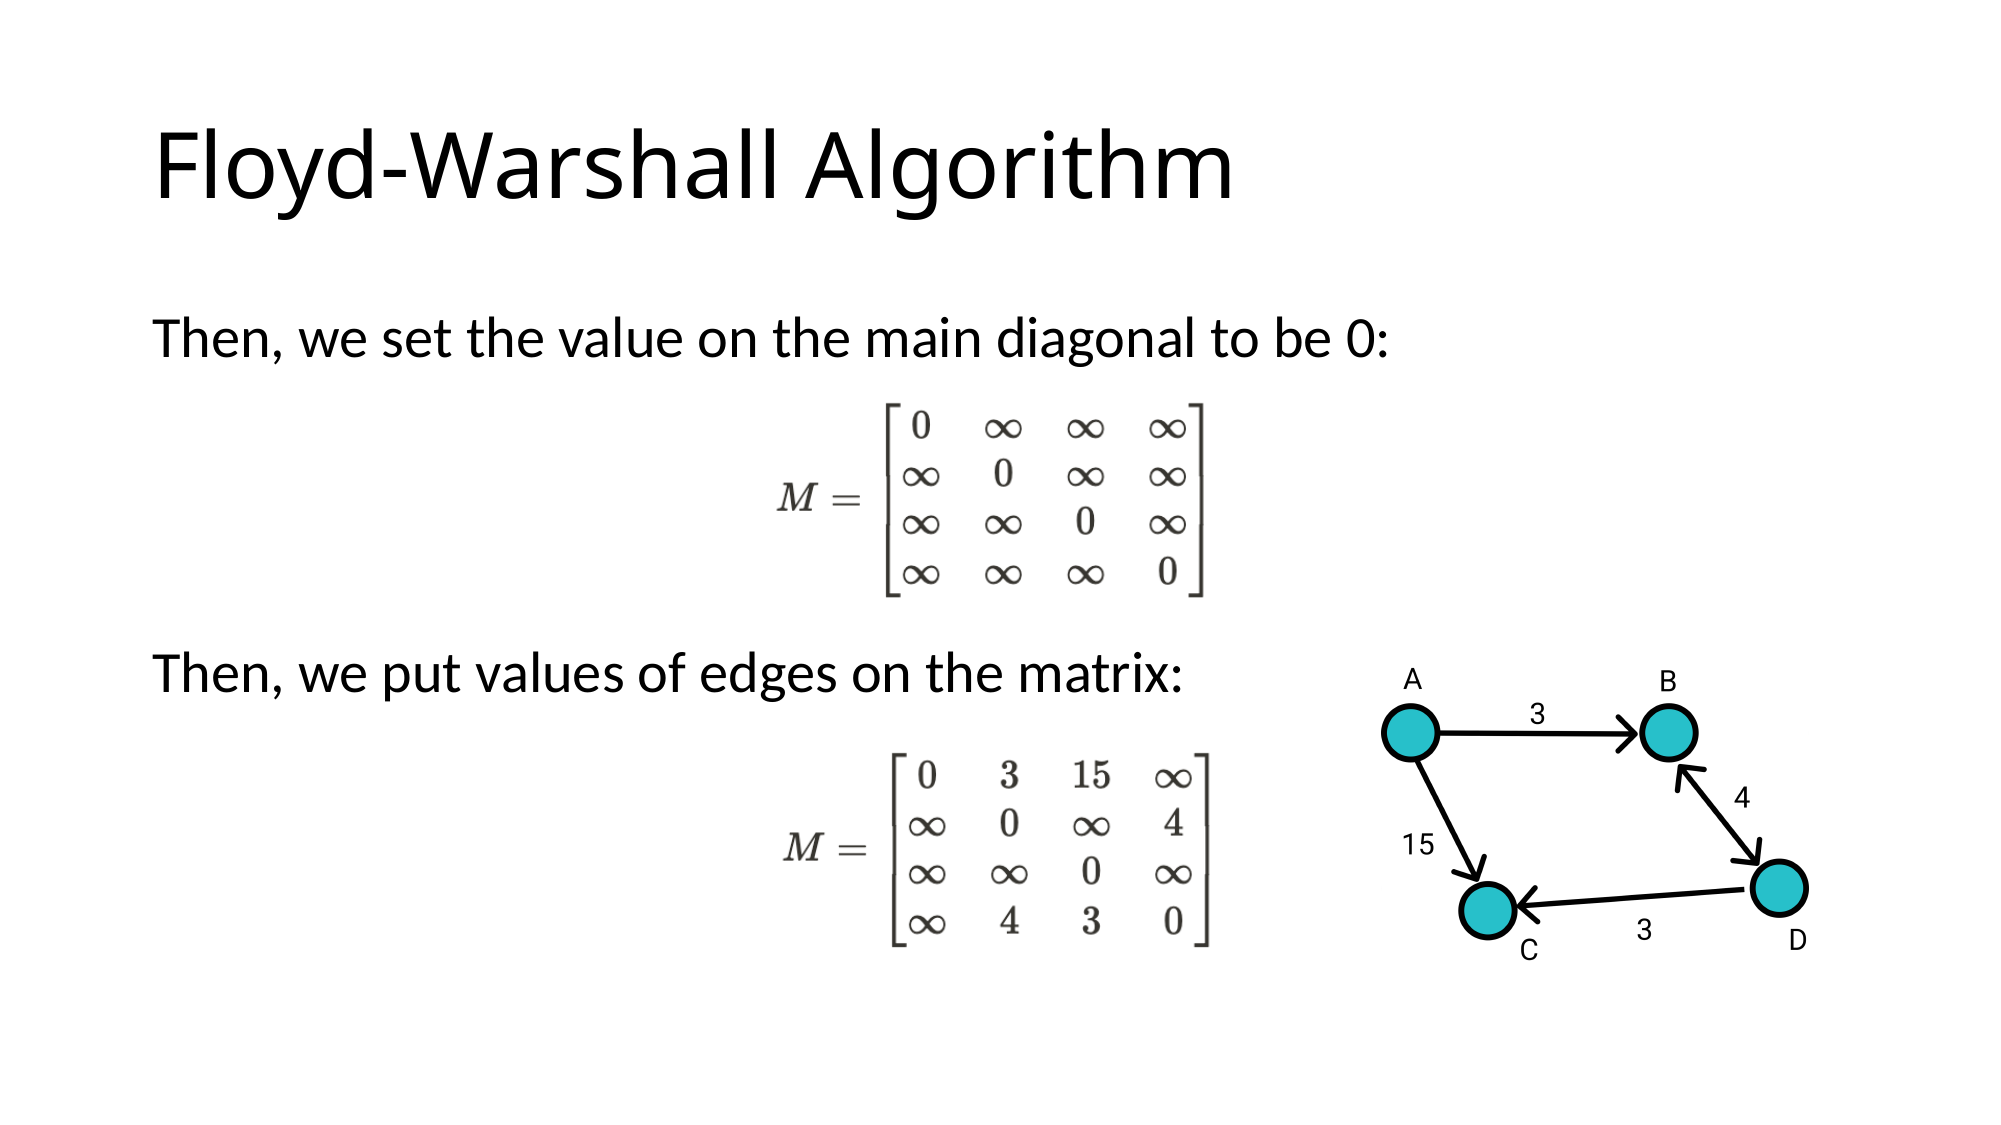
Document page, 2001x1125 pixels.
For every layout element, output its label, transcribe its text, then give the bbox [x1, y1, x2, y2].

picture [1381, 661, 1809, 968]
list Then, we set the value on the main diagonal to be 0: Then, we put values of edges on the matrix: [137, 299, 1863, 1014]
picture [767, 723, 1247, 967]
title Floyd-Warshall Algorithm [137, 59, 1863, 278]
picture [767, 394, 1233, 614]
